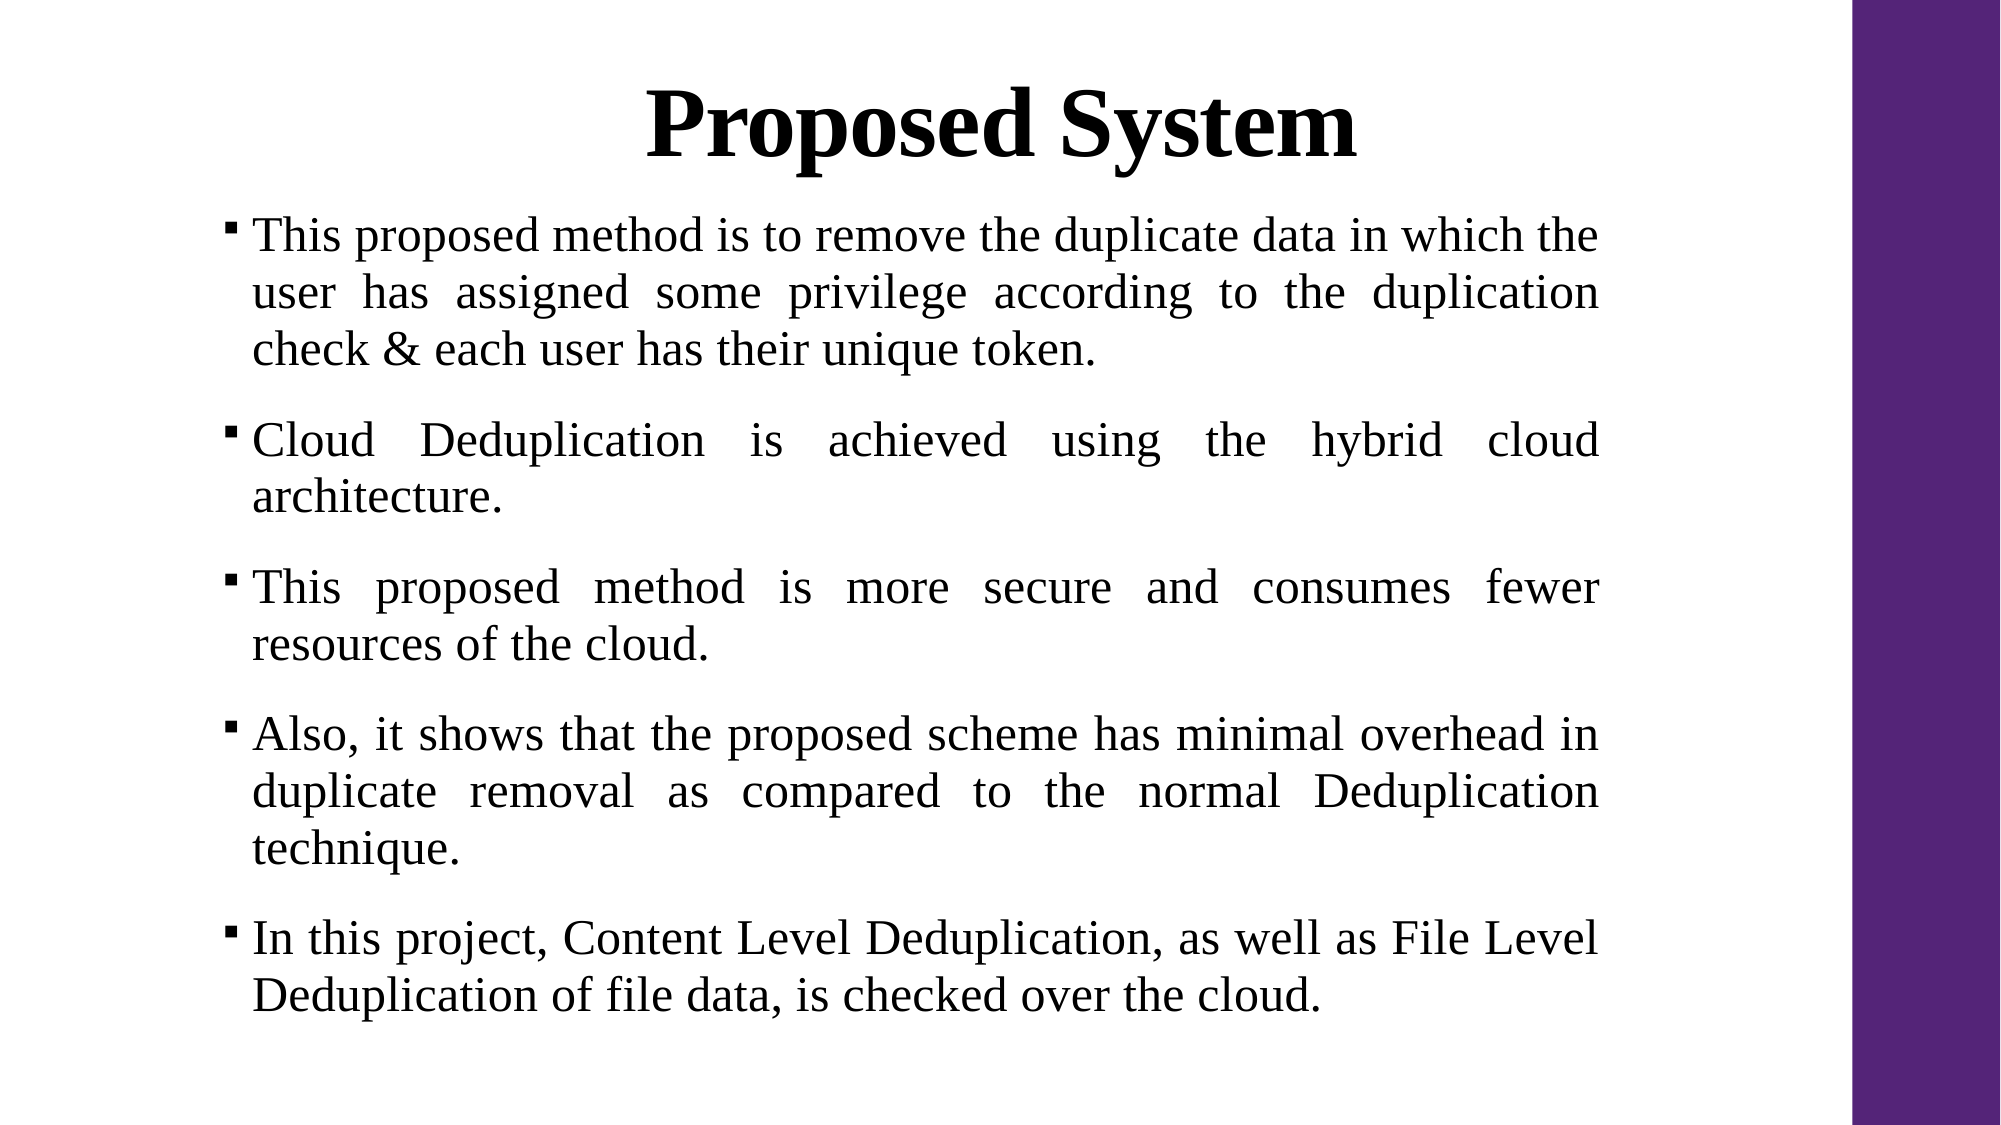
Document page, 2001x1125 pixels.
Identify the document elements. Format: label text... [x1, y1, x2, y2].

list This proposed method is to remove the duplicate data in which the user has assigned some privilege according to the duplication check & each user has their unique token. Cloud Deduplication is achieved using the hybrid cloud architecture. This proposed method is more secure and consumes fewer resources of the cloud. Also, it shows that the proposed scheme has minimal overhead in duplicate removal as compared to the normal Deduplication technique. In this project, Content Level Deduplication, as well as File Level Deduplication of file data, is checked over the cloud. [206, 198, 1617, 1070]
title Proposed System [206, 0, 1797, 186]
